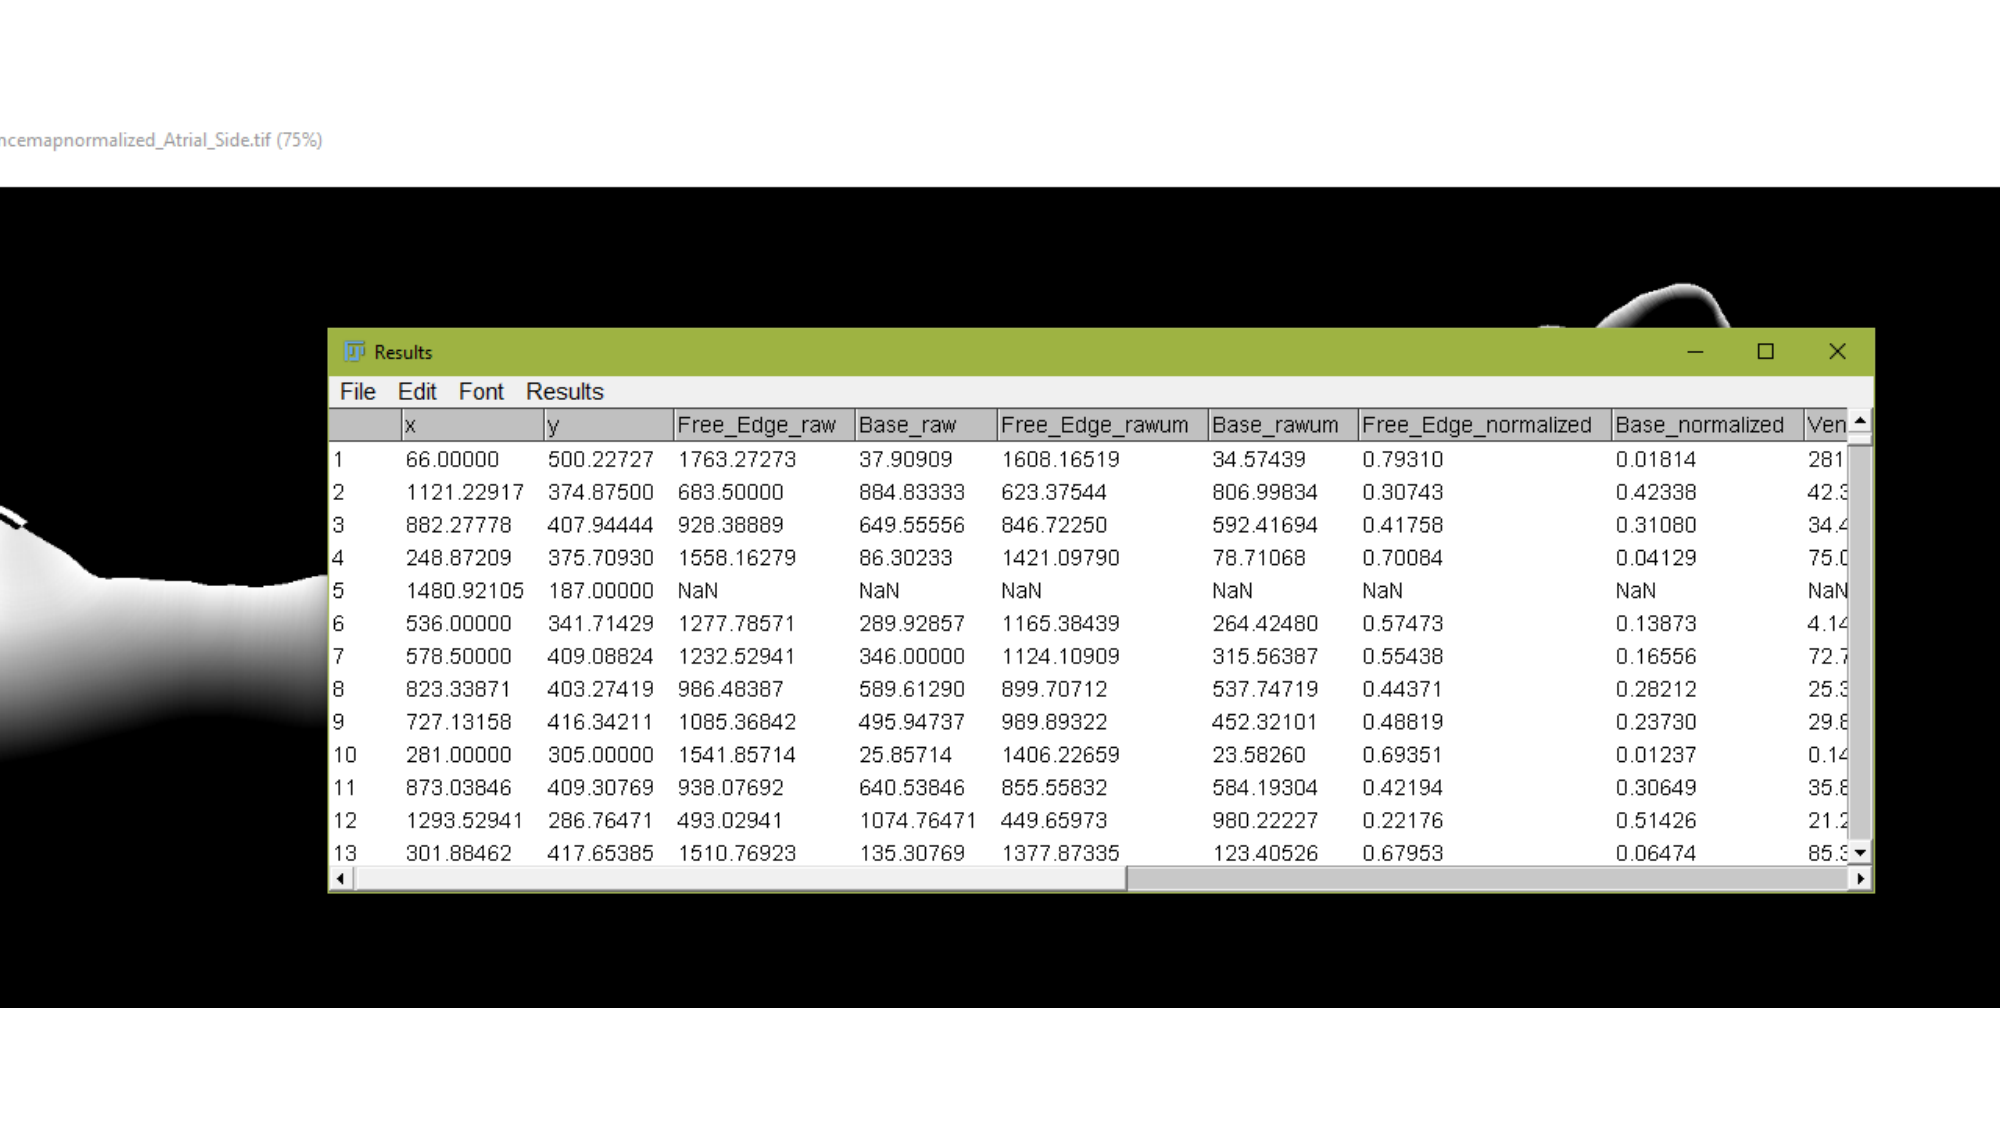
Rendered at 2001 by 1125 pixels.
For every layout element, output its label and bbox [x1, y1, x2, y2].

picture [0, 117, 2000, 1008]
